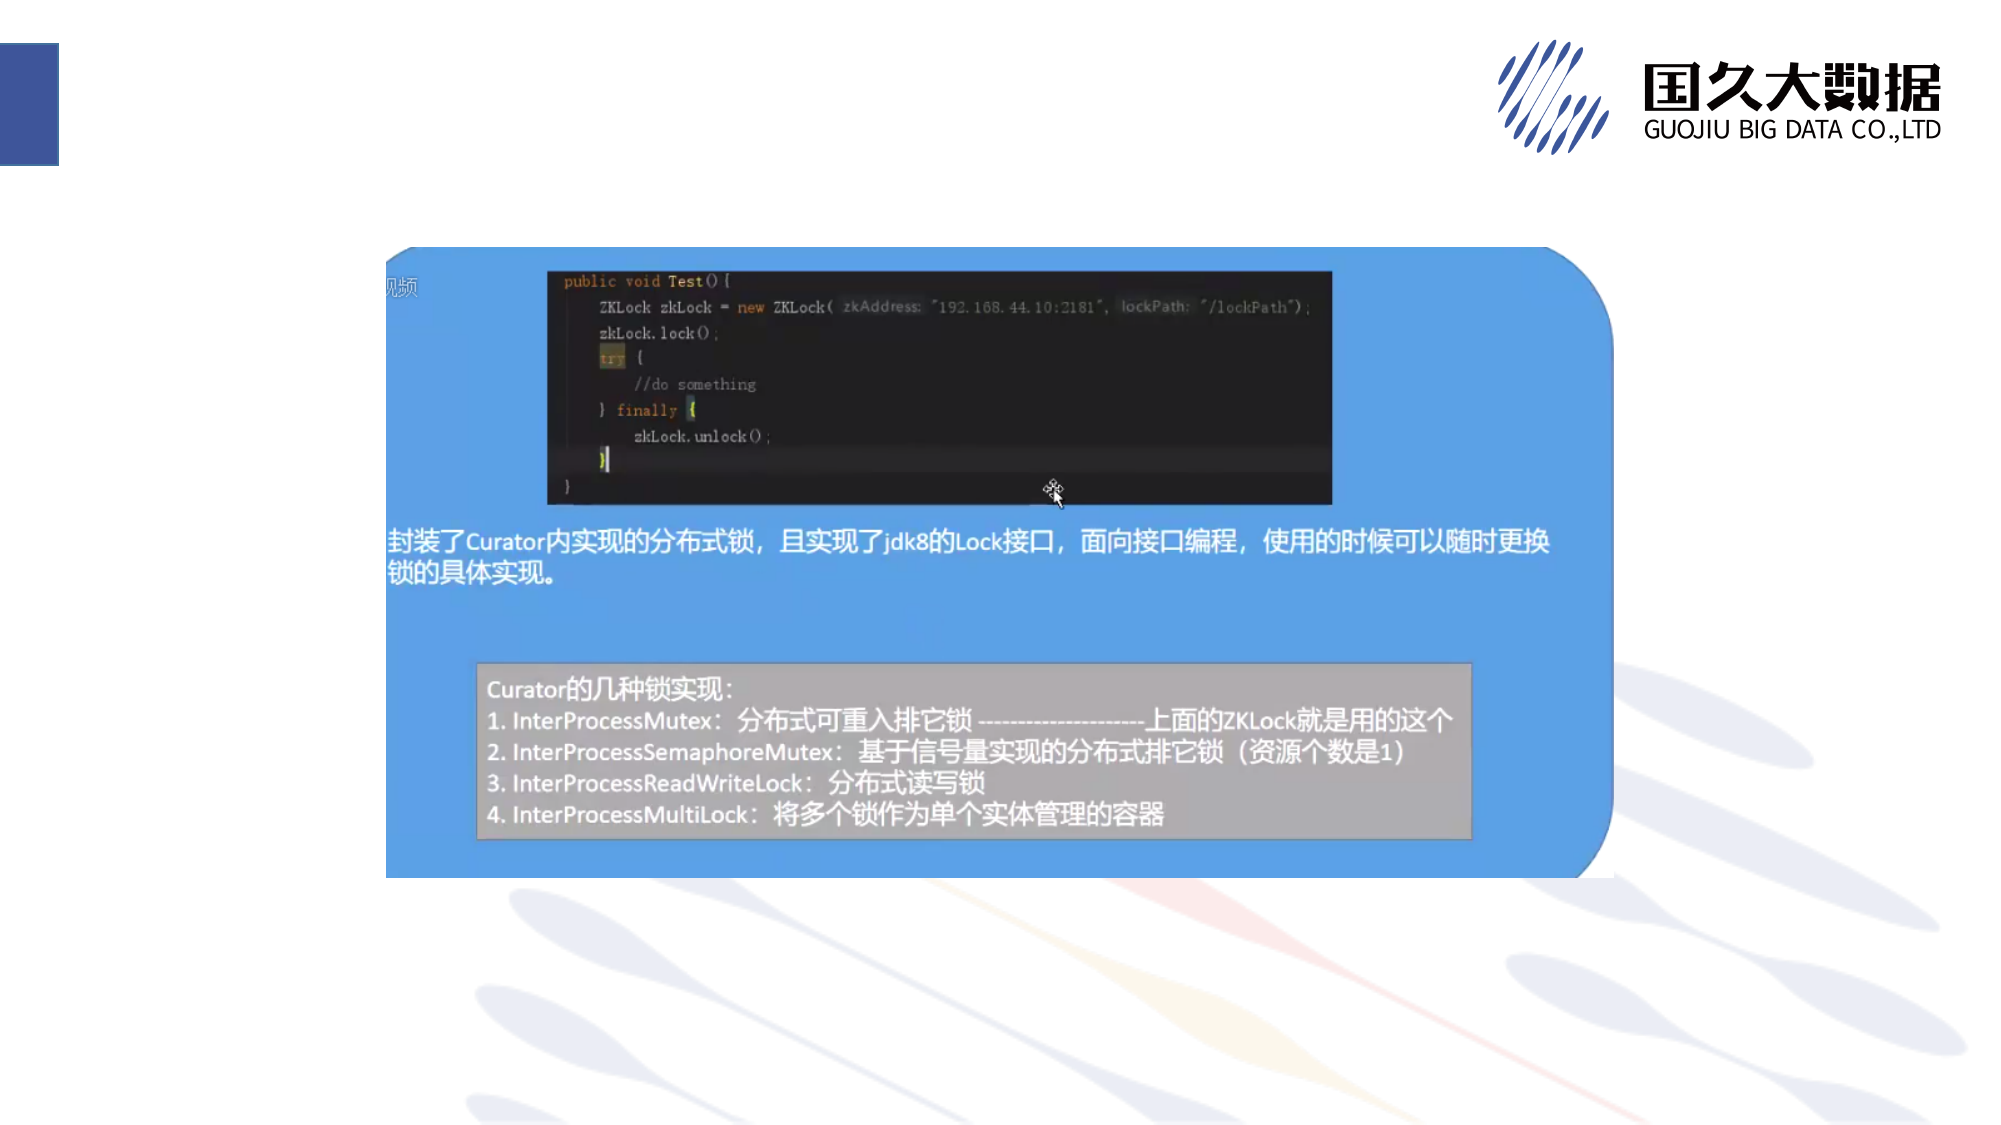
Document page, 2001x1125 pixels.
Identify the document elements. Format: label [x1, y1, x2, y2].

picture [1472, 32, 1963, 162]
text_box [0, 43, 59, 166]
picture [386, 247, 2001, 1125]
